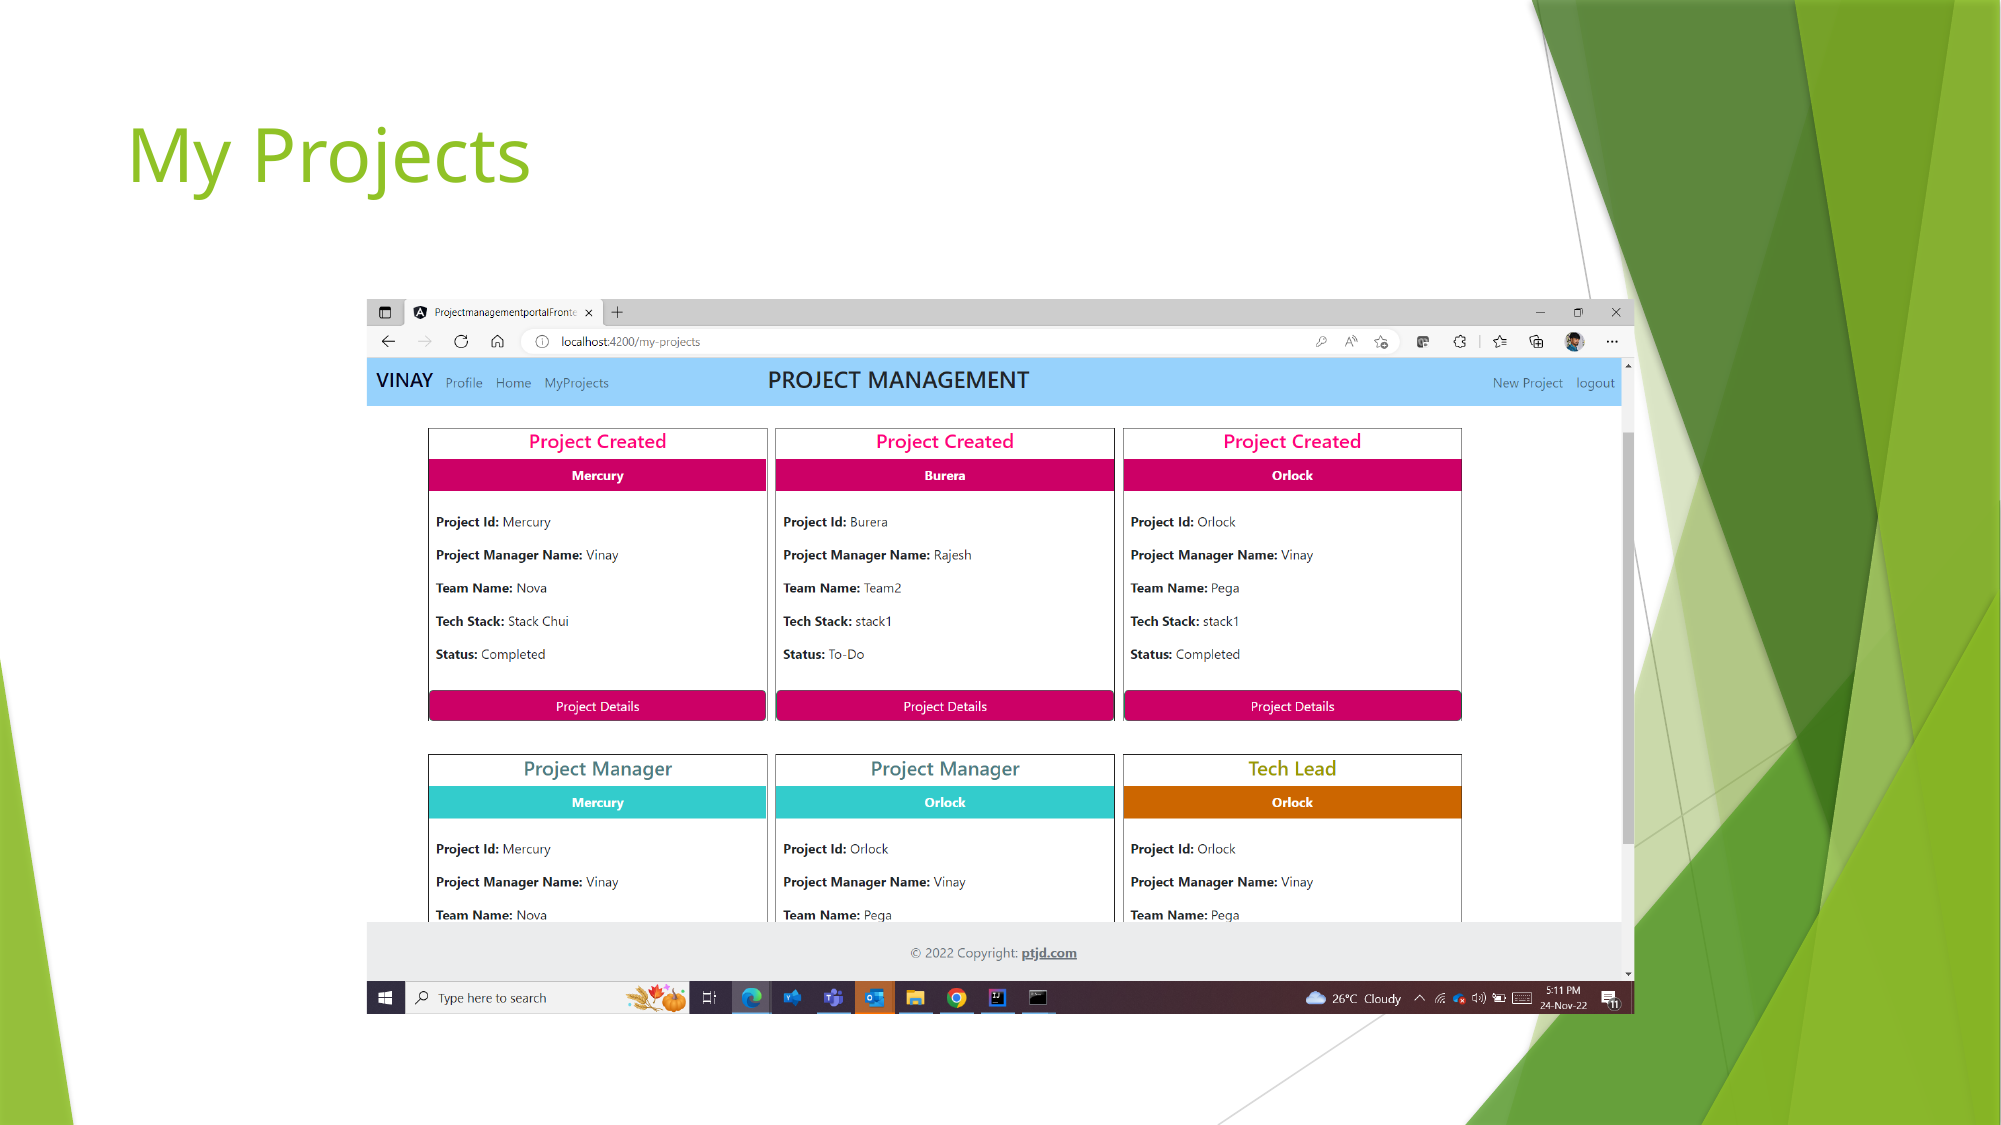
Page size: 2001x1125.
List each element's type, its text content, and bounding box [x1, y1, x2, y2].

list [366, 297, 1635, 1014]
title My Projects [111, 99, 1522, 317]
